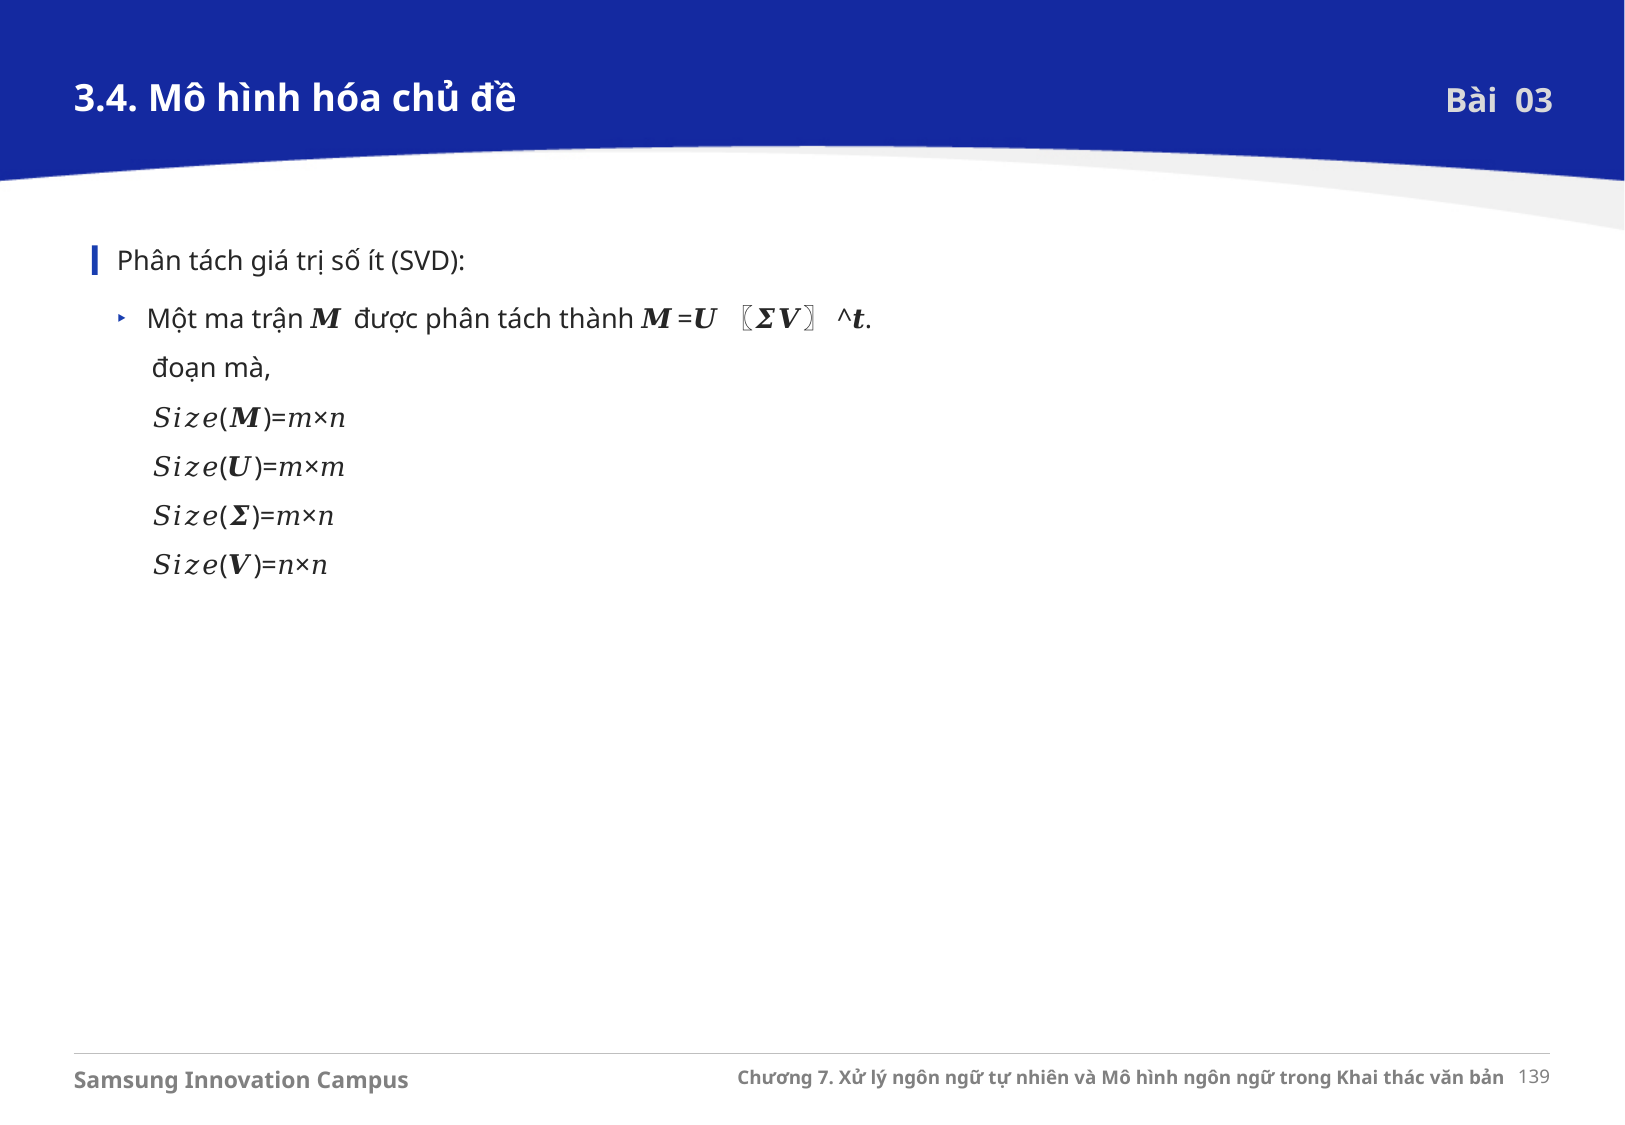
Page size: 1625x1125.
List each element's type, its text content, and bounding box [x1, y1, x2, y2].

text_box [73, 73, 1554, 120]
text_box Một ma trận 𝑴 được phân tách thành 𝑴=𝑼〖𝜮𝑽〗^𝒕. đoạn mà, 𝑆𝑖𝑧𝑒(𝑴)=𝑚×𝑛 𝑆𝑖𝑧𝑒(𝑼)=𝑚×𝑚 𝑆𝑖𝑧𝑒(𝜮)=𝑚×𝑛 𝑆𝑖𝑧𝑒(𝑽)=𝑛×𝑛 [116, 289, 1534, 593]
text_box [91, 243, 1533, 277]
picture [0, 0, 1625, 1125]
